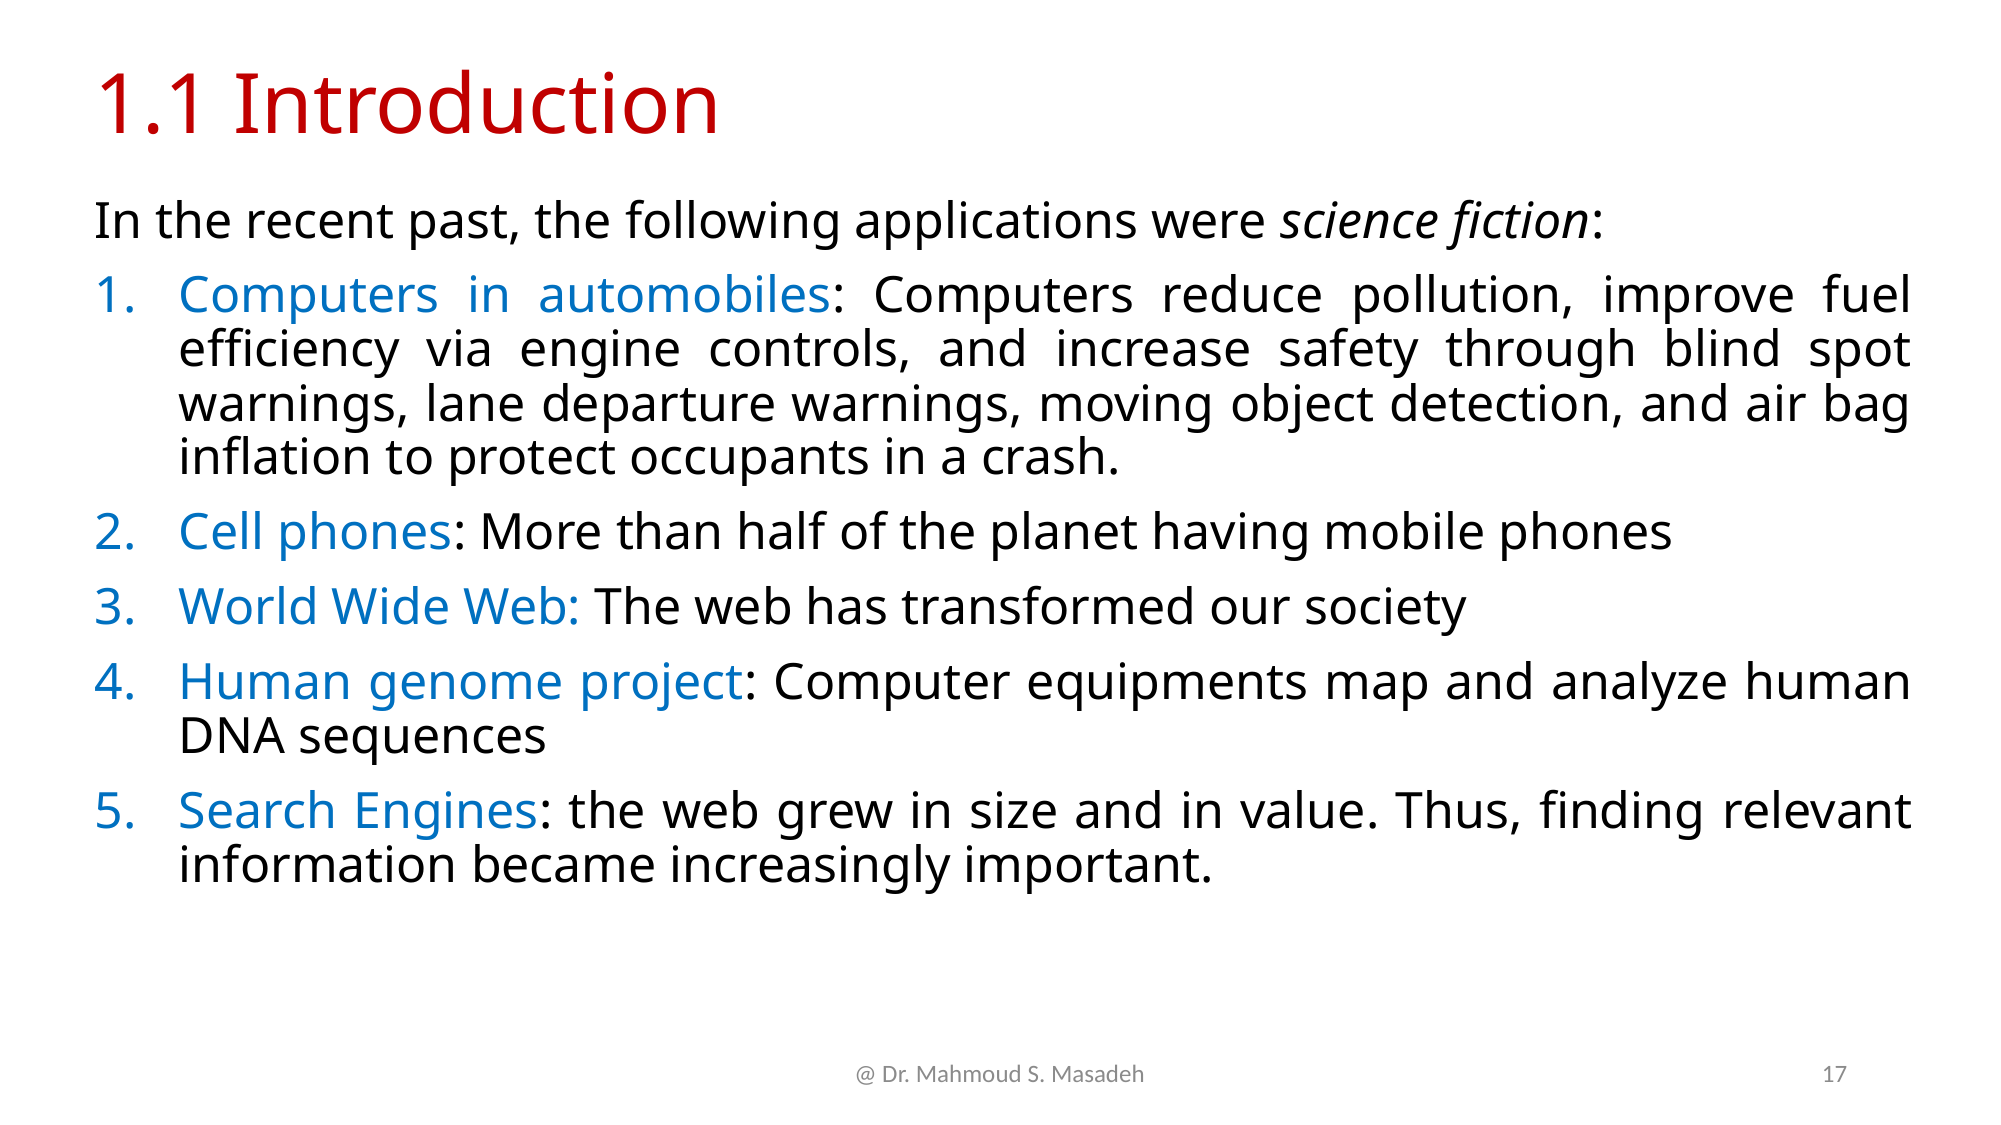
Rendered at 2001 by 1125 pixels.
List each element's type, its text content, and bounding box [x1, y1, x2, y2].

list In the recent past, the following applications were science fiction: Computers in automobiles: Computers reduce pollution, improve fuel efficiency via engine controls, and increase safety through blind spot warnings, lane departure warnings, moving object detection, and air bag inflation to protect occupants in a crash. Cell phones: More than half of the planet having mobile phones World Wide Web: The web has transformed our society Human genome project: Computer equipments map and analyze human DNA sequences Search Engines: the web grew in size and in value. Thus, finding relevant information became increasingly important. [79, 187, 1929, 1052]
footer @ Dr. Mahmoud S. Masadeh [662, 1042, 1338, 1103]
slide_number 17 [1412, 1042, 1863, 1103]
title 1.1 Introduction [79, 59, 1929, 154]
